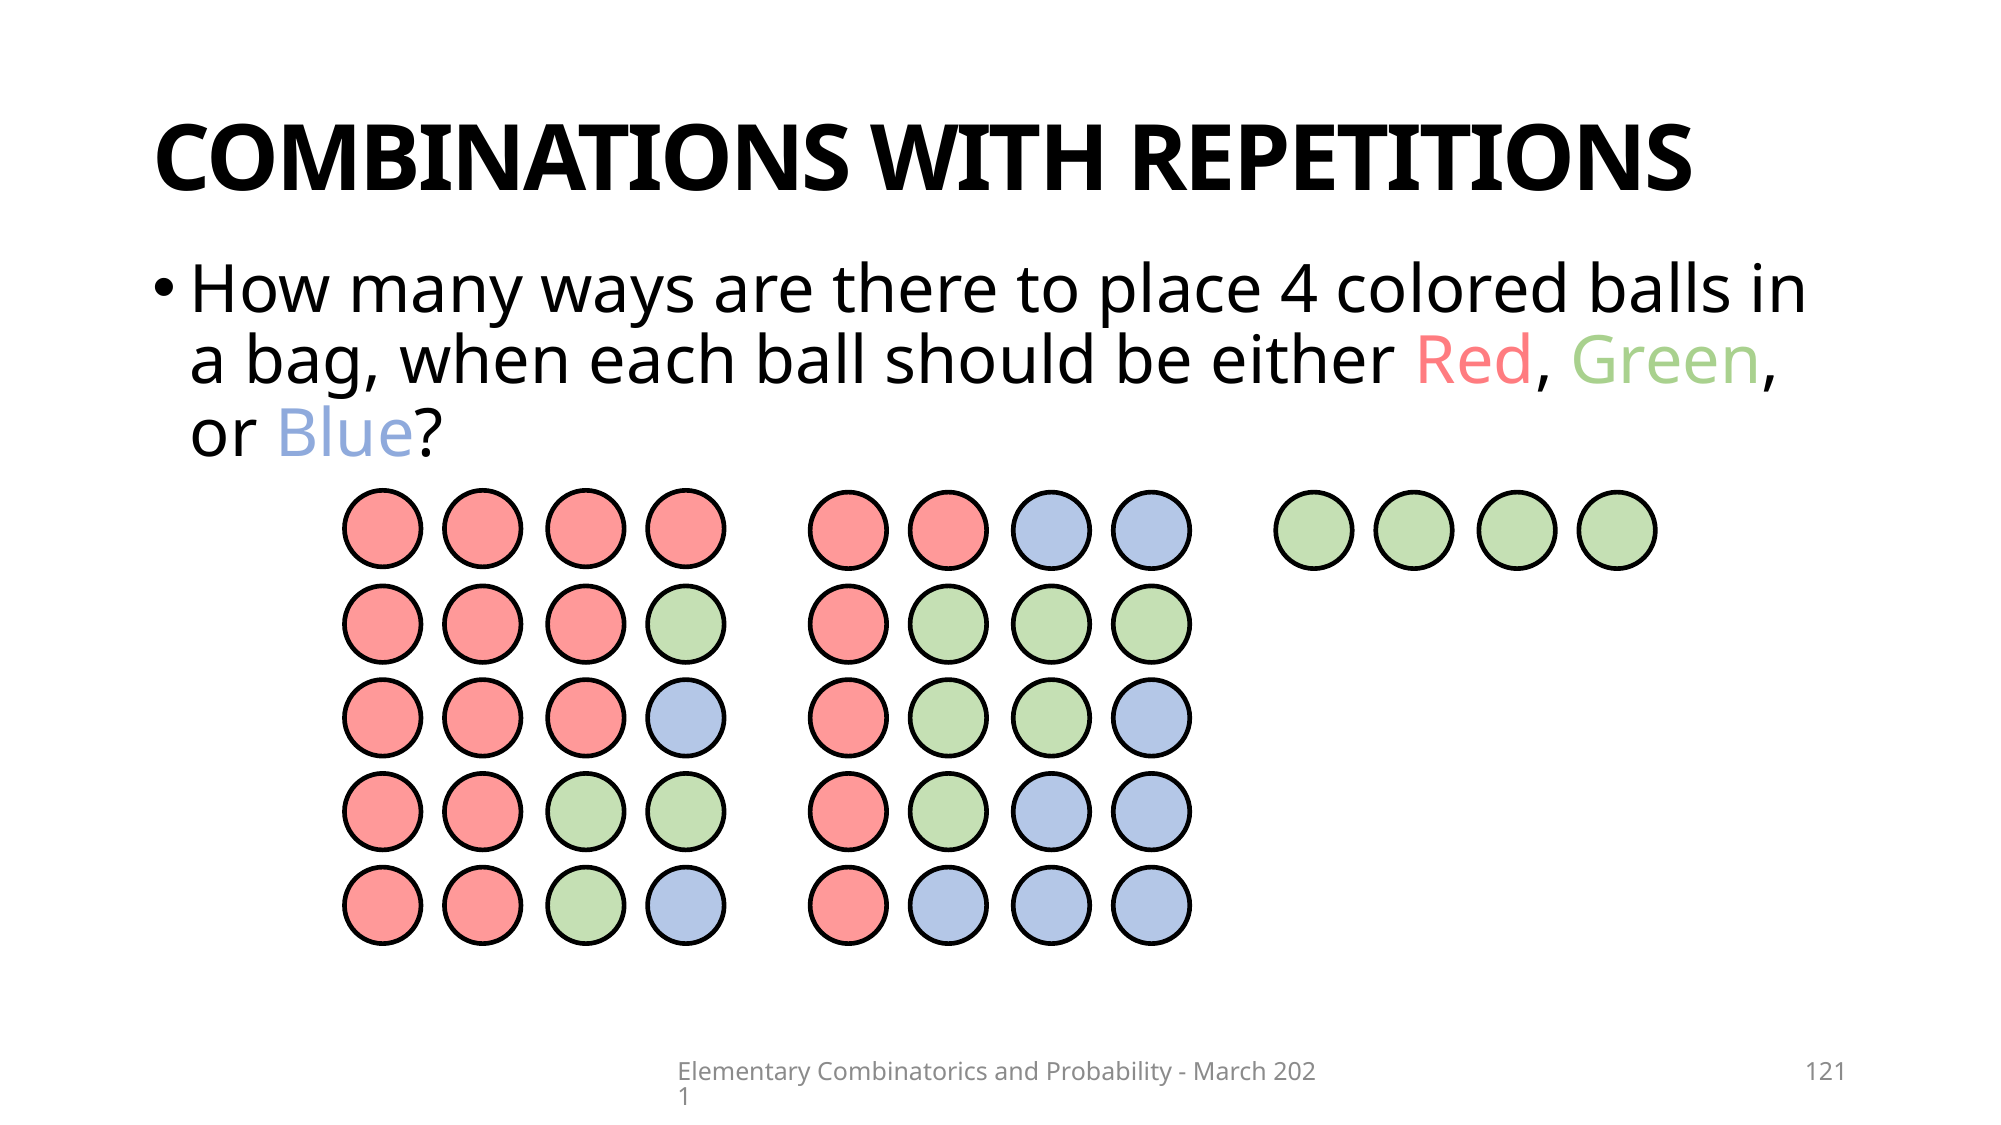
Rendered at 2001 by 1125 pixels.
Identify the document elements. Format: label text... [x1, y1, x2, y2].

text_box [1112, 866, 1191, 945]
text_box [546, 678, 626, 758]
title Combinations with repetitions [137, 52, 1863, 246]
text_box [646, 584, 726, 664]
text_box [1274, 491, 1354, 570]
text_box [1112, 678, 1191, 758]
text_box [809, 678, 888, 758]
list How many ways are there to place 4 colored balls in a bag, when each ball should be either Red, Green, or Blue? [137, 246, 1863, 1014]
text_box [343, 489, 423, 568]
text_box [909, 866, 988, 945]
text_box [546, 489, 626, 568]
text_box [1012, 678, 1091, 758]
text_box [646, 866, 726, 945]
text_box [646, 678, 726, 758]
text_box [809, 772, 888, 851]
footer Elementary Combinatorics and Probability - March 2021 [662, 1042, 1338, 1103]
text_box [809, 491, 888, 570]
text_box [546, 866, 626, 945]
text_box [1112, 772, 1191, 851]
text_box [546, 772, 626, 851]
text_box [343, 678, 423, 758]
text_box [646, 489, 726, 568]
text_box [1477, 491, 1557, 570]
text_box [909, 678, 988, 758]
text_box [646, 772, 726, 851]
text_box [809, 866, 888, 945]
text_box [343, 772, 423, 851]
text_box [443, 678, 523, 758]
text_box [909, 491, 988, 570]
text_box [443, 584, 523, 664]
text_box [909, 584, 988, 664]
text_box [443, 489, 523, 568]
text_box [443, 866, 523, 945]
text_box [1012, 491, 1091, 570]
text_box [1577, 491, 1657, 570]
text_box [1374, 491, 1454, 570]
text_box [909, 772, 988, 851]
text_box [546, 584, 626, 664]
text_box [809, 584, 888, 664]
slide_number 121 [1412, 1042, 1863, 1103]
text_box [343, 584, 423, 664]
text_box [1012, 772, 1091, 851]
text_box [1012, 866, 1091, 945]
text_box [1112, 584, 1191, 664]
text_box [343, 866, 423, 945]
text_box [443, 772, 523, 851]
text_box [1012, 584, 1091, 664]
text_box [1112, 491, 1191, 570]
